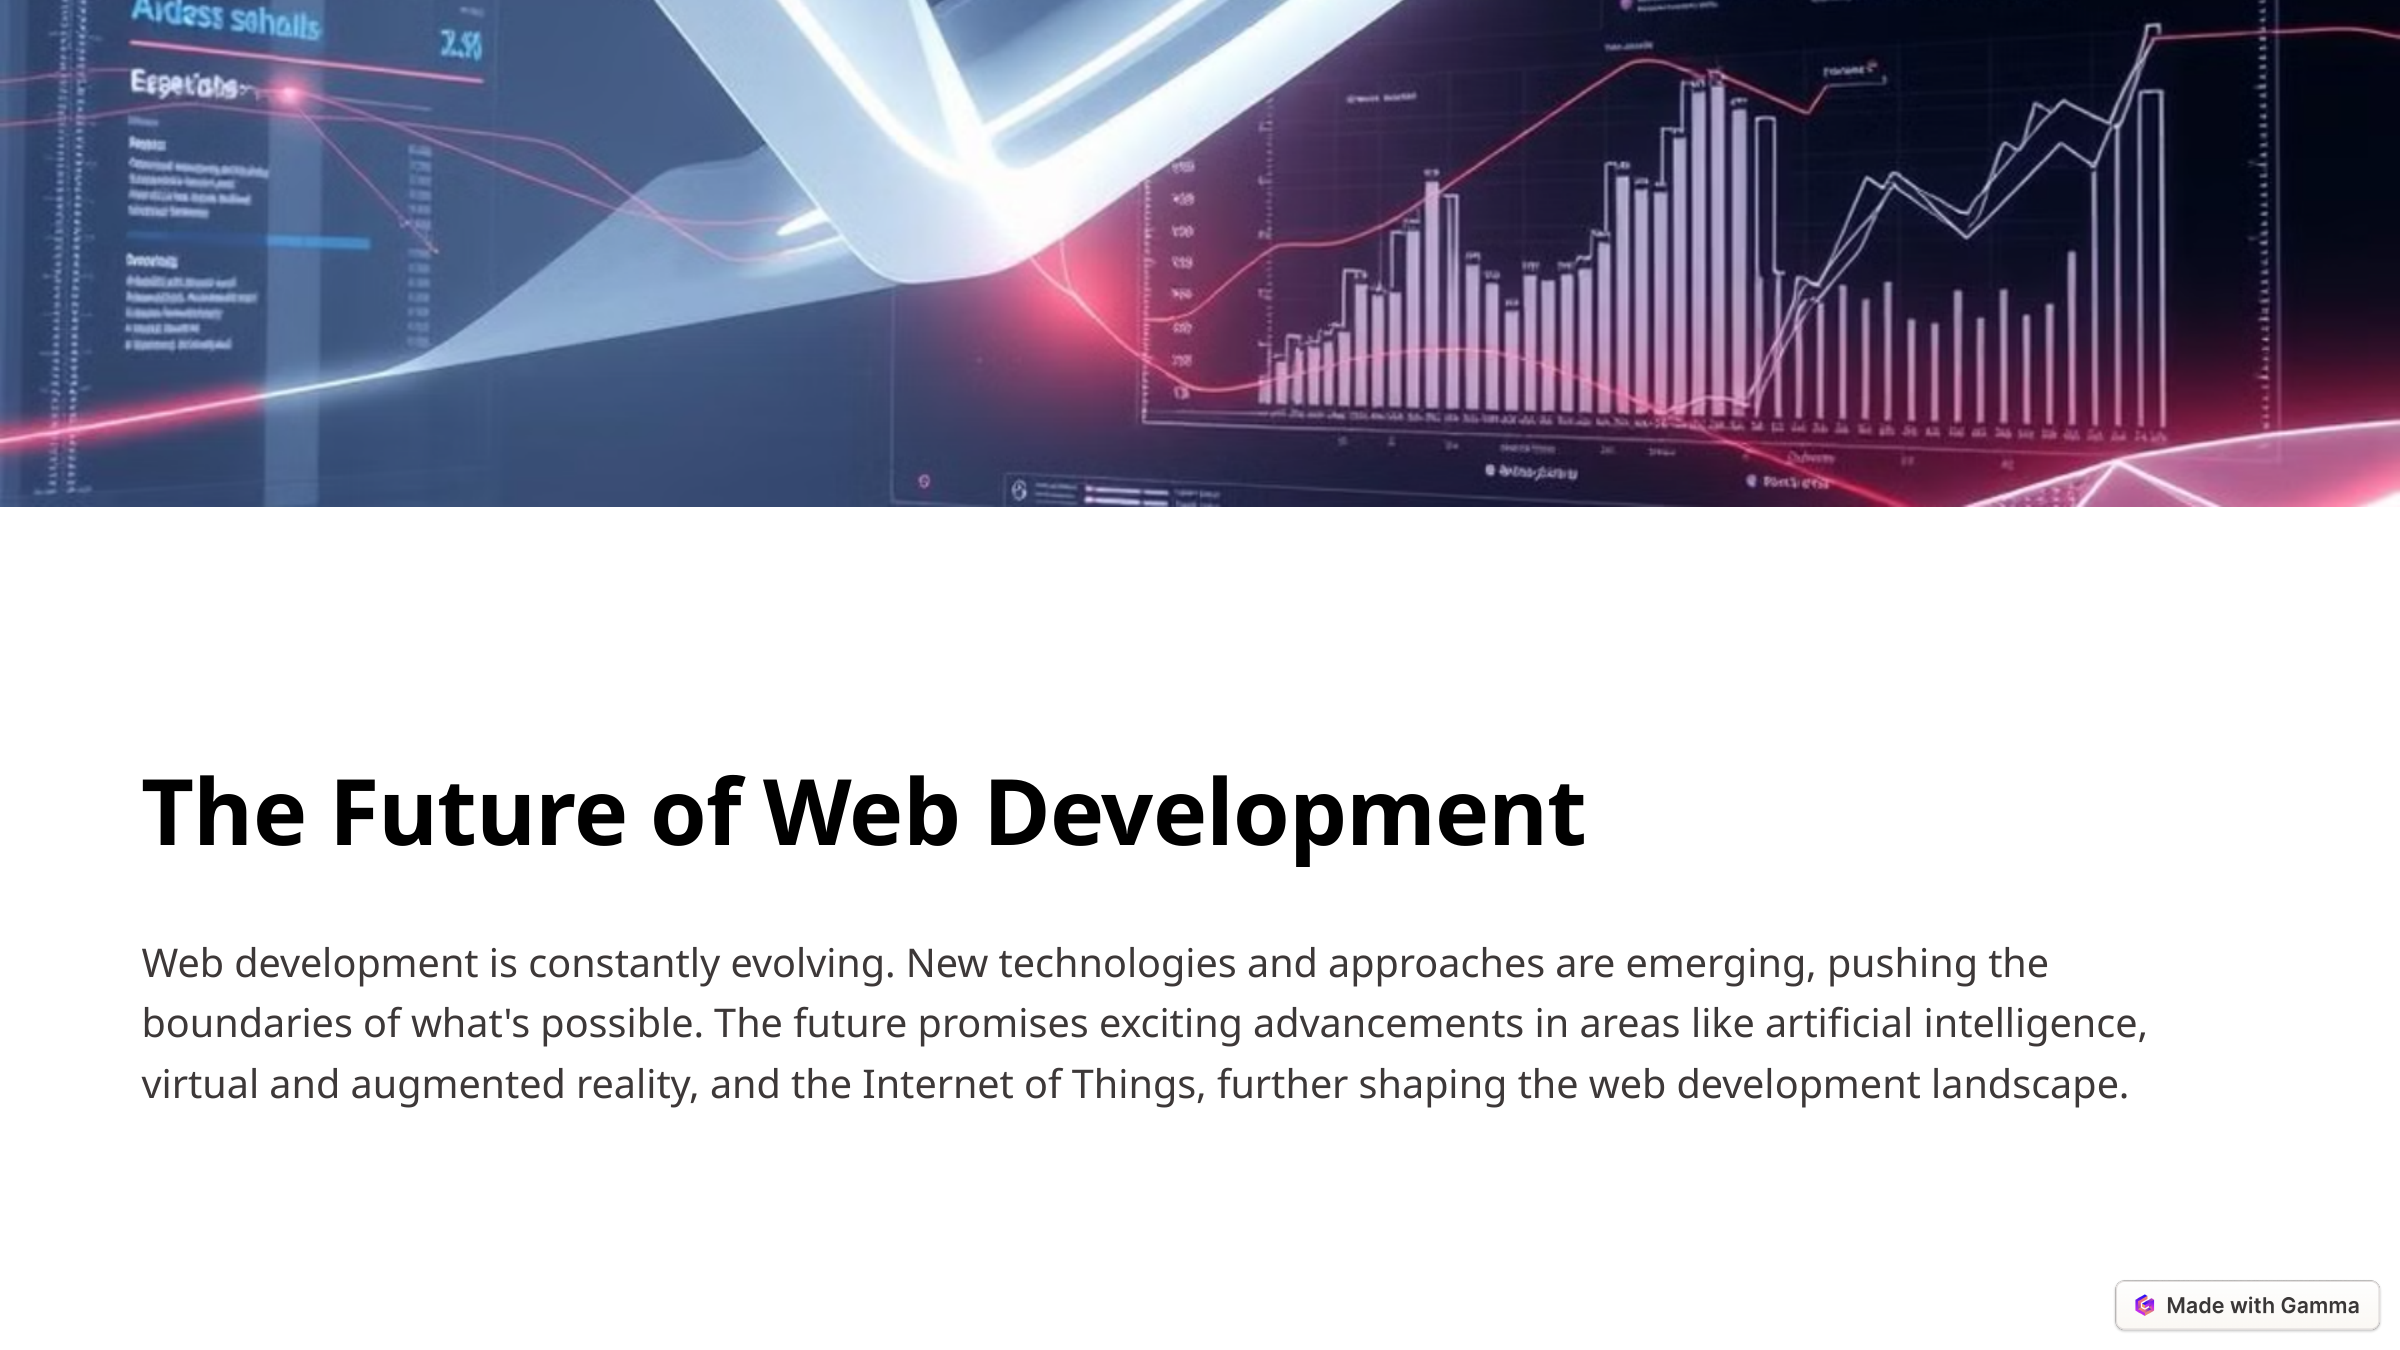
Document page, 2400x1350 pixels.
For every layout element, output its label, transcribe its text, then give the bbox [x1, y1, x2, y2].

picture [0, 0, 2400, 507]
text_box The Future of Web Development [141, 749, 1693, 865]
text_box Web development is constantly evolving. New technologies and approaches are emerging, pushing the boundaries of what's possible. The future promises exciting advancements in areas like artificial intelligence, virtual and augmented reality, and the Internet of Things, further shaping the web development landscape. [141, 924, 2259, 1107]
picture [2106, 1271, 2389, 1339]
